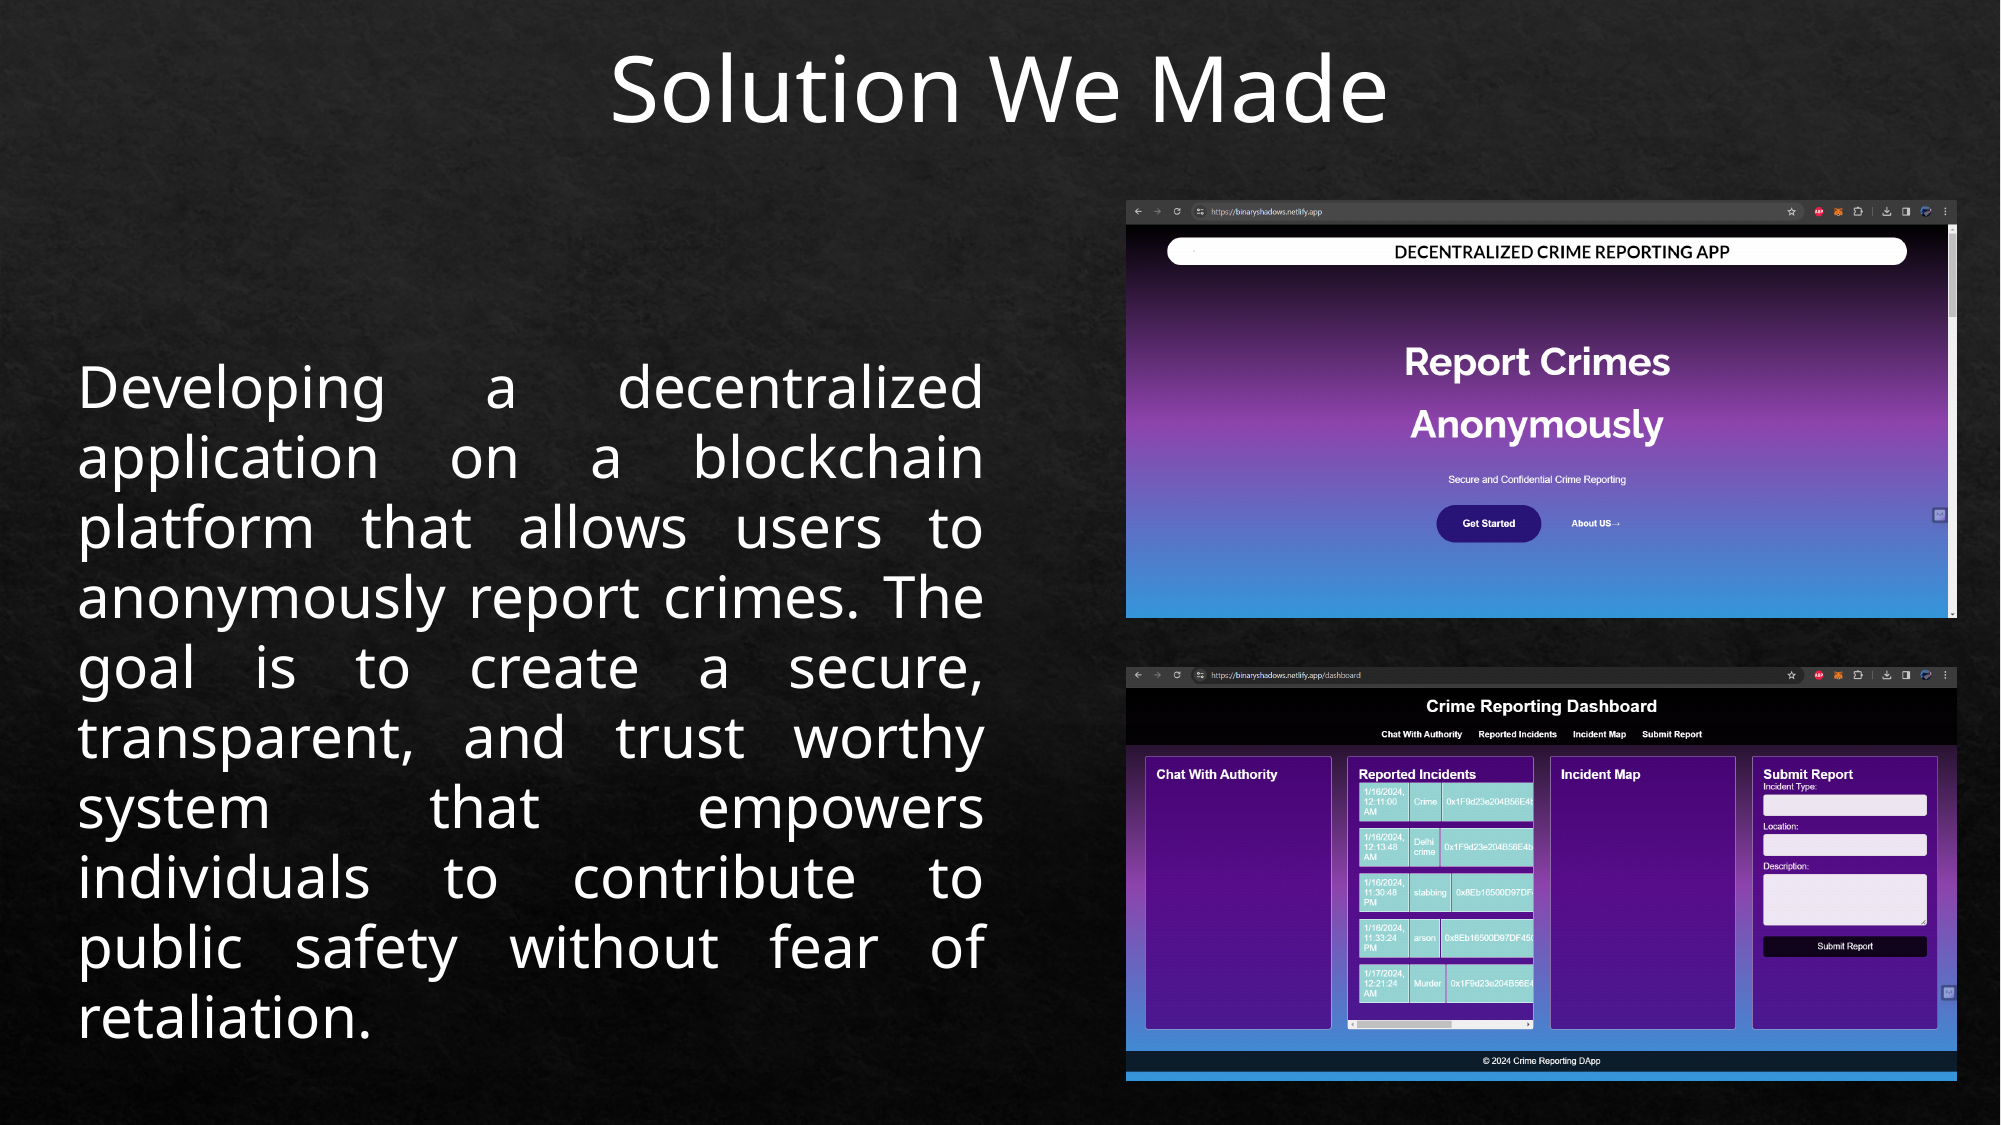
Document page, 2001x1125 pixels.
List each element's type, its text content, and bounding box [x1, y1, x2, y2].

picture [1126, 200, 1957, 618]
text_box Developing a decentralized application on a blockchain platform that allows users to anonymously report crimes. The goal is to create a secure, transparent, and trust worthy system that empowers individuals to contribute to public safety without fear of retaliation. [63, 342, 1000, 1058]
text_box Solution We Made [594, 23, 1406, 149]
picture [1126, 667, 1957, 1081]
